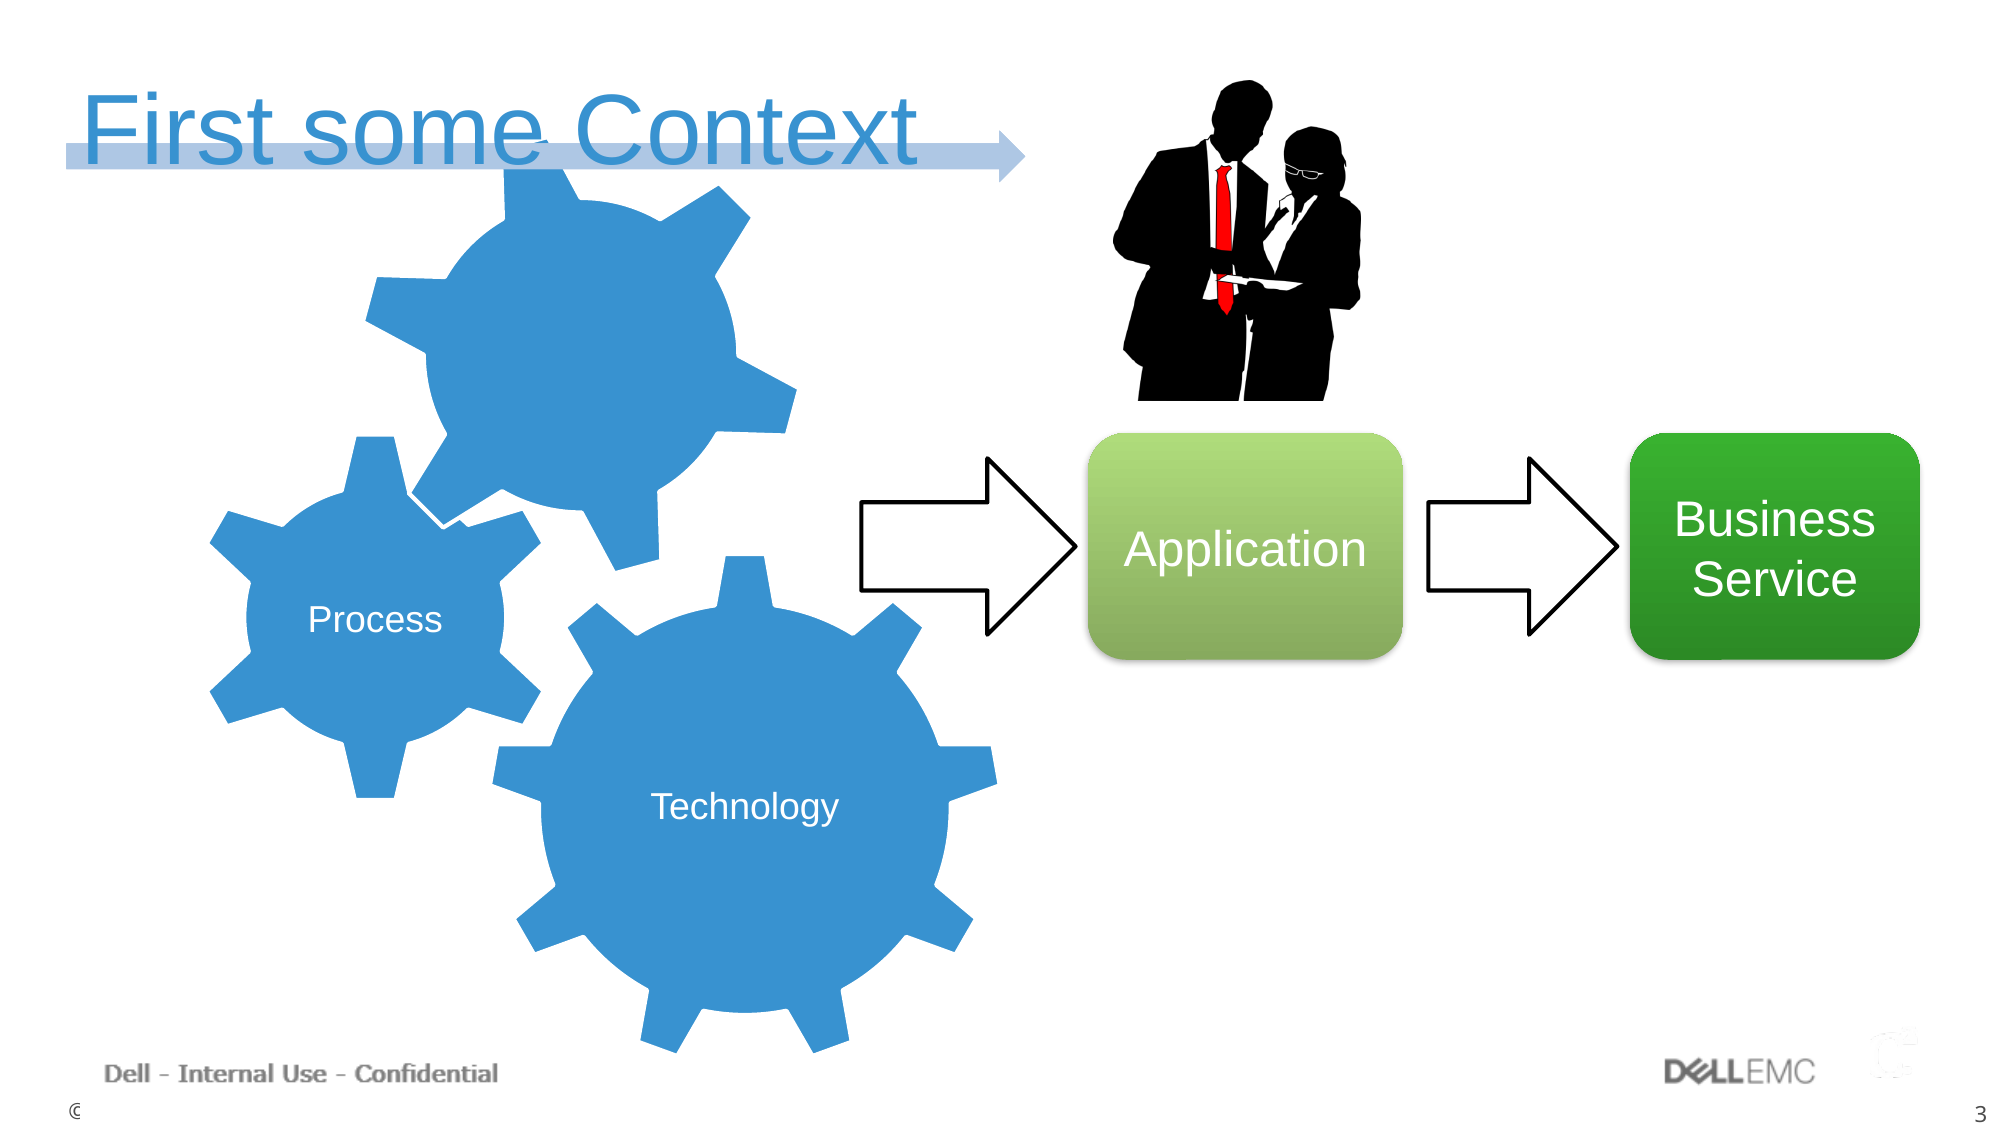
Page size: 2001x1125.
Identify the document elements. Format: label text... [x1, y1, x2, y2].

text_box Business Service [1629, 432, 1920, 660]
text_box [43, 130, 1026, 1067]
title First some Context [80, 33, 1920, 185]
picture [1113, 79, 1361, 402]
text_box [1426, 456, 1620, 637]
text_box Application [1088, 432, 1404, 660]
picture [80, 1021, 1920, 1125]
text_box [1030, 497, 1078, 595]
